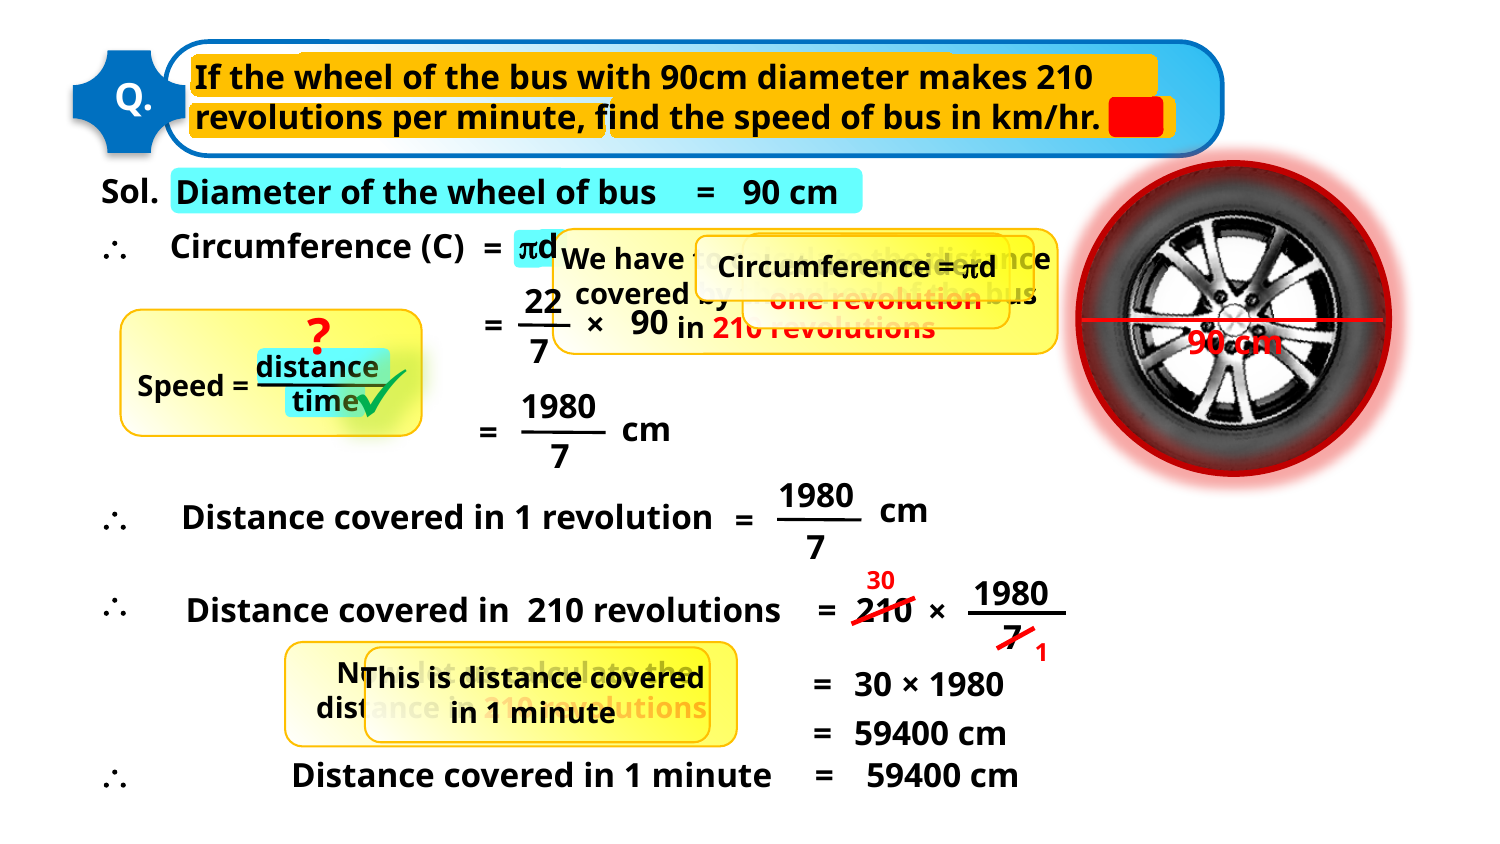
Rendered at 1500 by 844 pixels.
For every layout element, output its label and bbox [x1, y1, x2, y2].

text_box [166, 466, 1075, 802]
text_box [85, 746, 144, 802]
text_box [118, 297, 447, 462]
text_box [170, 582, 798, 637]
text_box [276, 641, 789, 802]
text_box [85, 574, 144, 630]
picture [1050, 135, 1418, 503]
text_box [85, 488, 144, 544]
text_box [72, 41, 1223, 156]
text_box [85, 162, 1069, 483]
